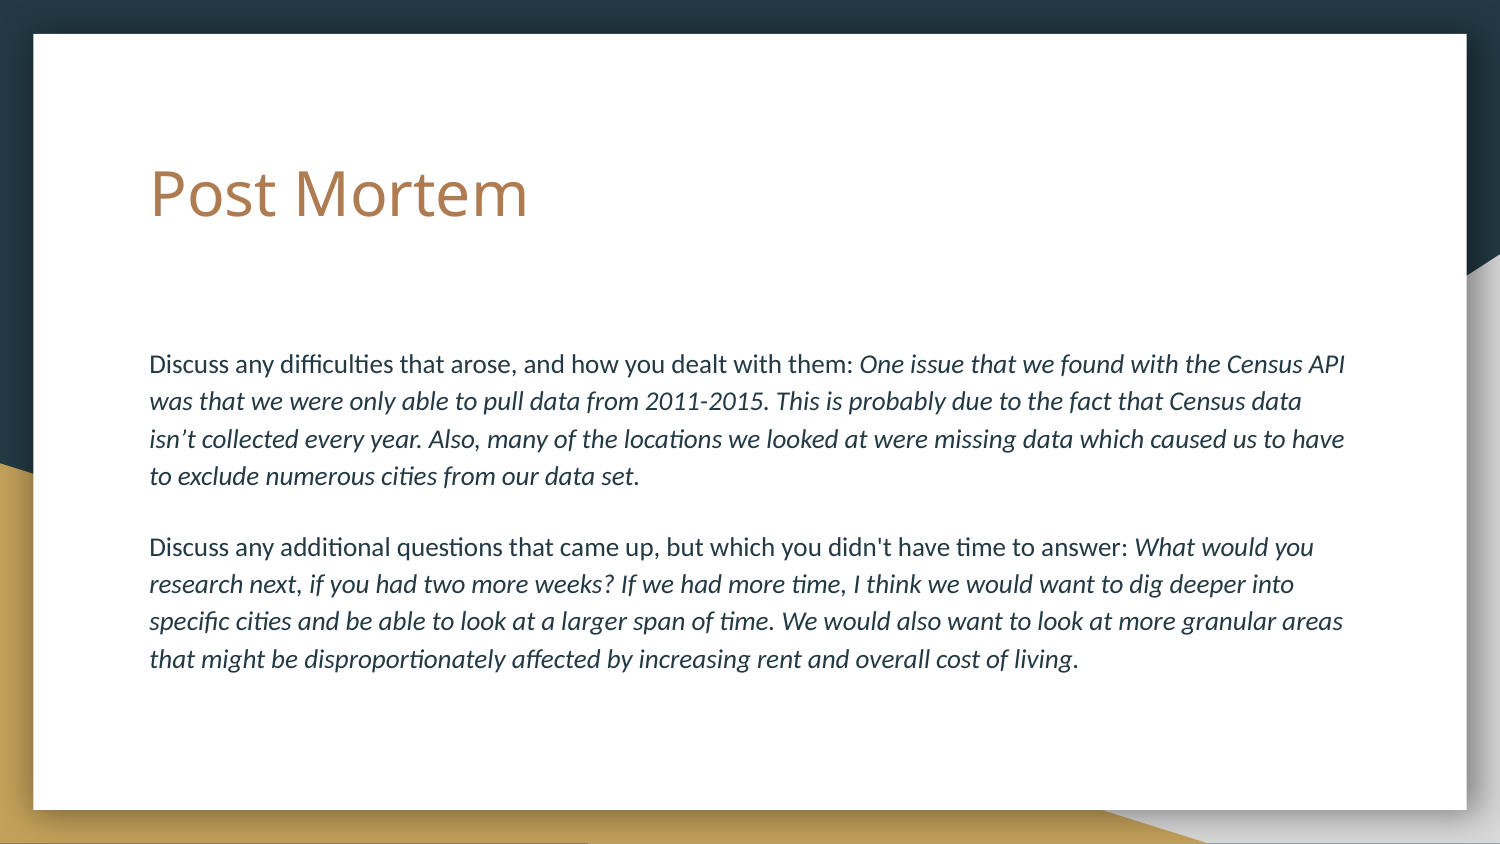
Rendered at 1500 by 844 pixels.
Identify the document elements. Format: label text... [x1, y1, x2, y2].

list Discuss any difficulties that arose, and how you dealt with them: One issue that we found with the Census API was that we were only able to pull data from 2011-2015. This is probably due to the fact that Census data isn’t collected every year. Also, many of the locations we looked at were missing data which caused us to have to exclude numerous cities from our data set. Discuss any additional questions that came up, but which you didn't have time to answer: What would you research next, if you had two more weeks? If we had more time, I think we would want to dig deeper into specific cities and be able to look at a larger span of time. We would also want to look at more granular areas that might be disproportionately affected by increasing rent and overall cost of living. [134, 326, 1366, 729]
title Post Mortem [134, 138, 1366, 296]
